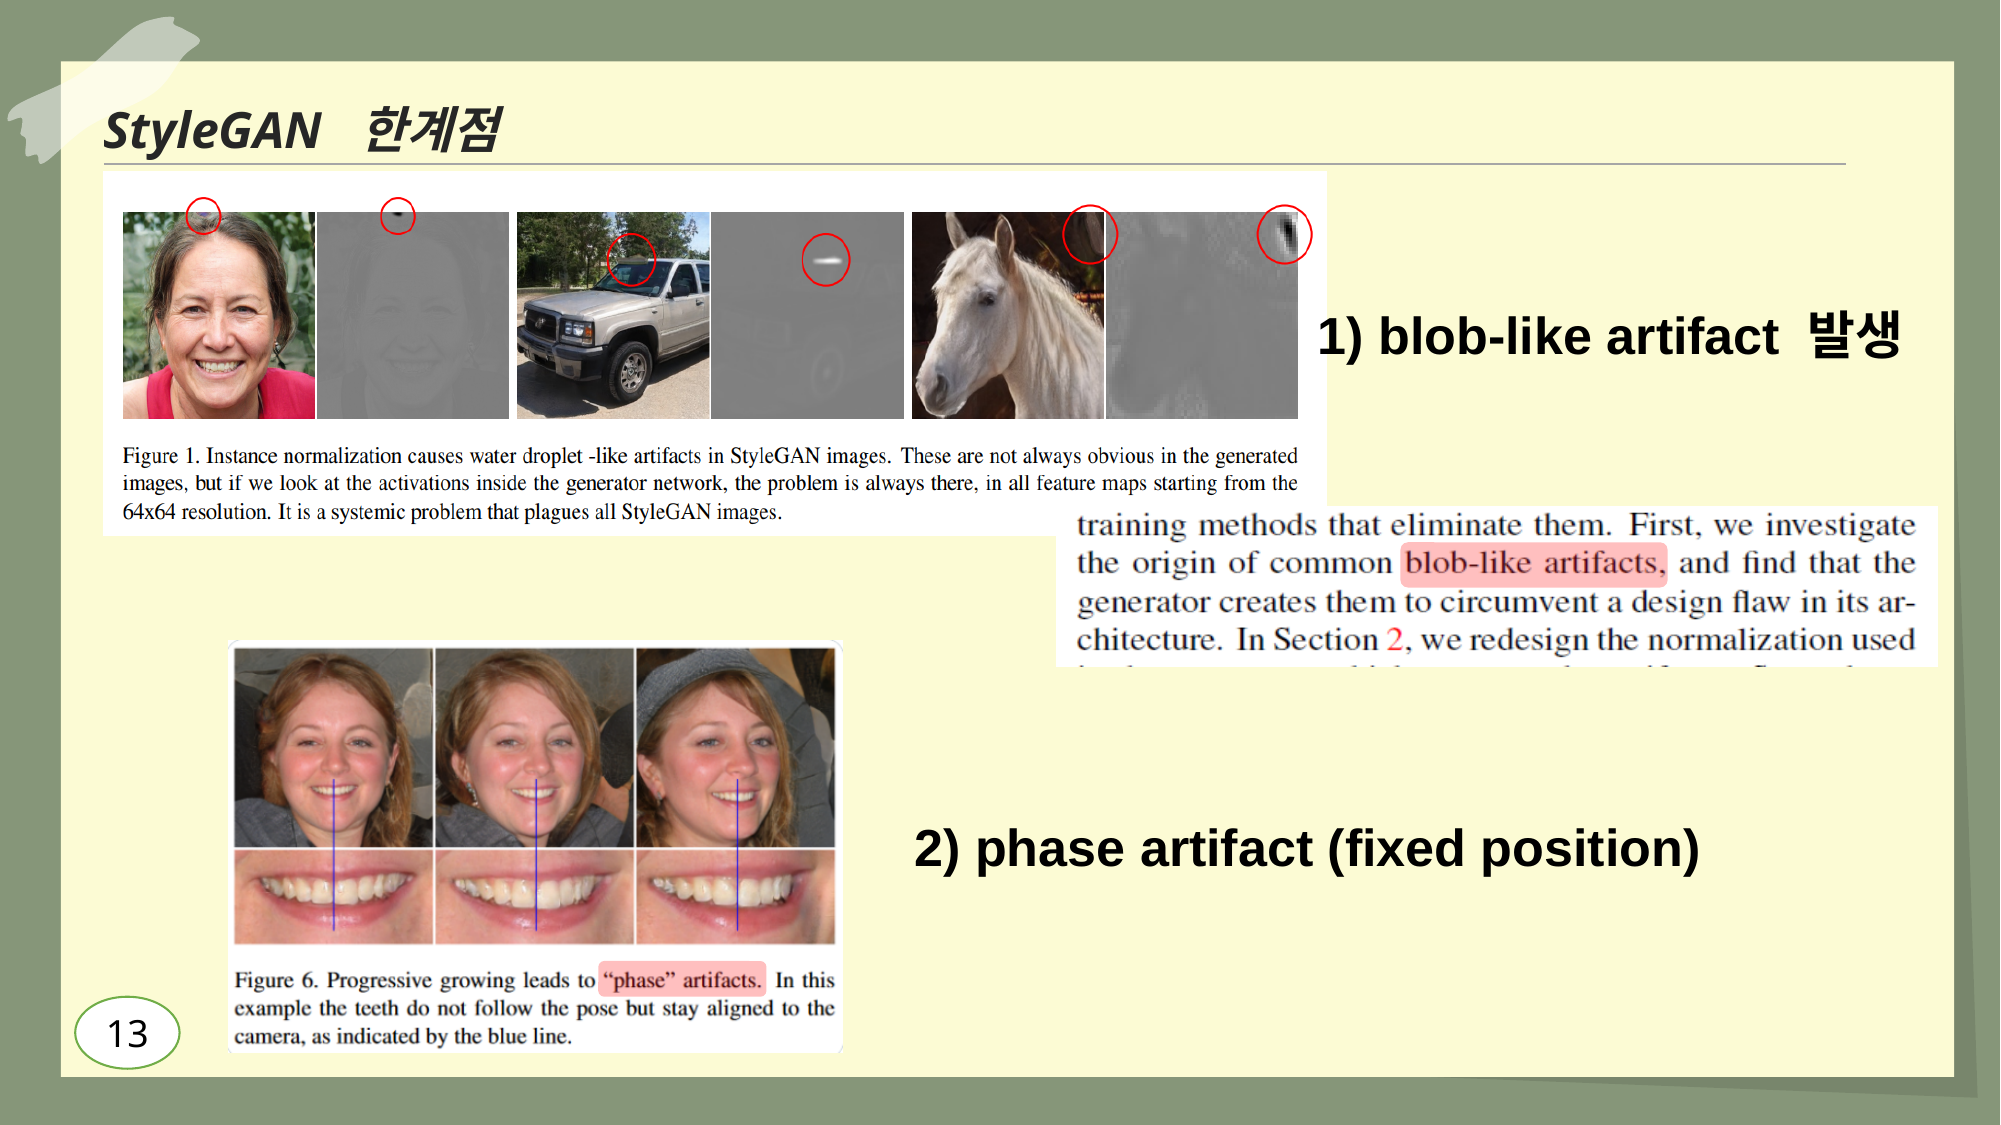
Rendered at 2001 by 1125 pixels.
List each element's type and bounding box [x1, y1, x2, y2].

text_box [1056, 506, 1938, 667]
text_box [7, 16, 1978, 1098]
picture [227, 640, 843, 1053]
picture [103, 171, 1327, 536]
